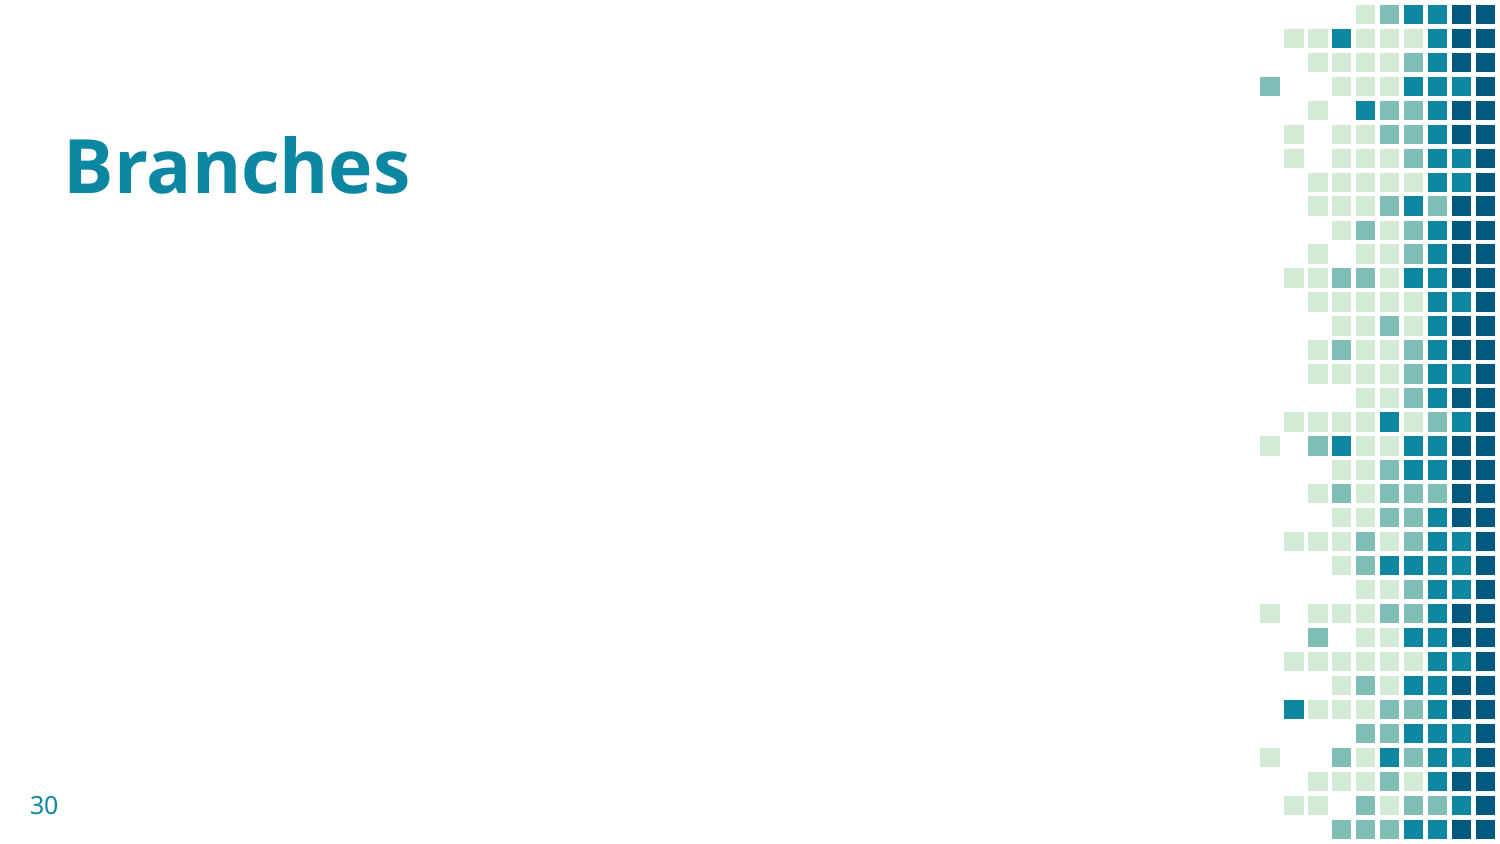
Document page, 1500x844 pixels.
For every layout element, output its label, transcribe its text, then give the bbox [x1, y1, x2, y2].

slide_number 30 [15, 774, 105, 839]
title Branches [49, 20, 1159, 224]
